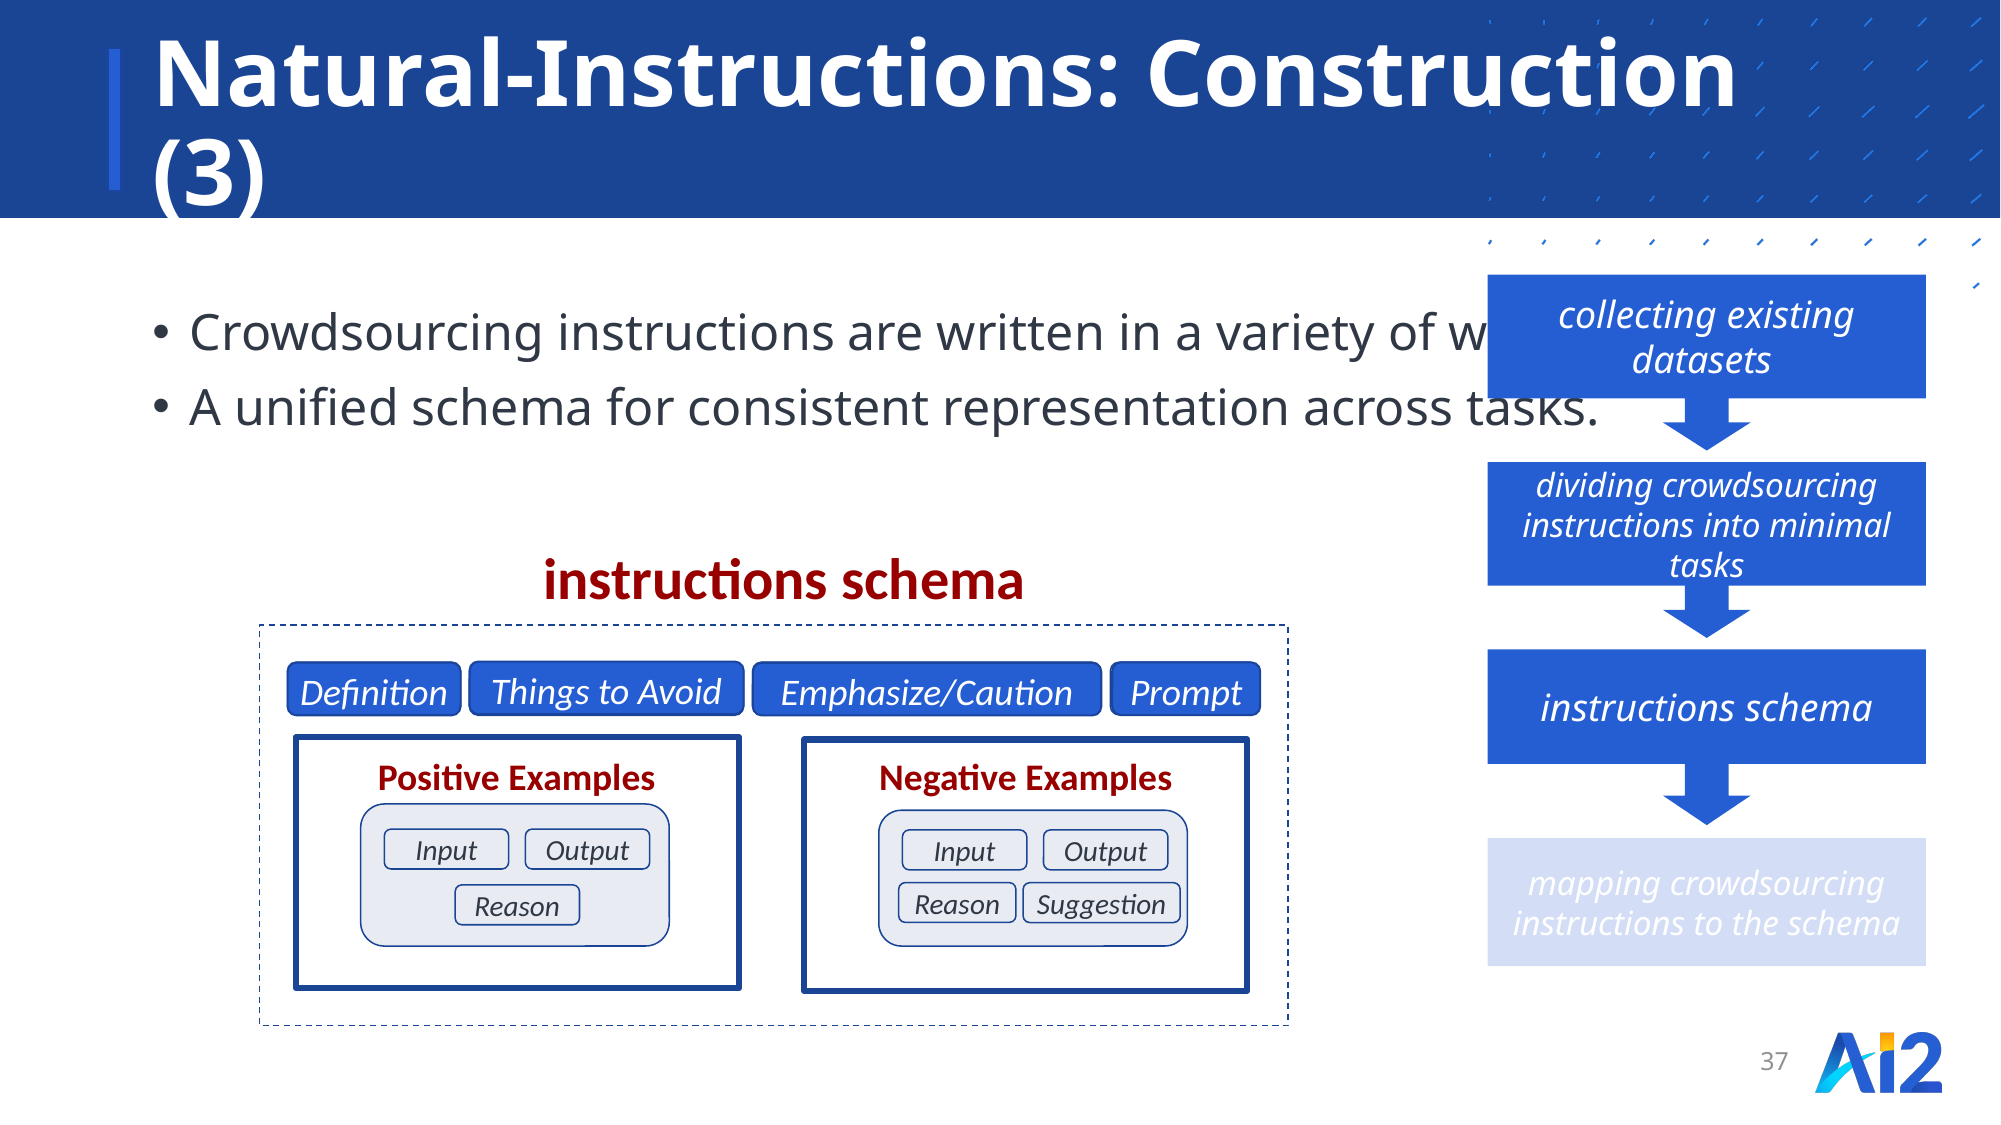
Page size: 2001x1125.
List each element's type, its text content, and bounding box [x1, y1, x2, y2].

text_box collecting existing datasets [1486, 273, 1927, 452]
text_box Prompt [1111, 661, 1262, 717]
text_box instructions schema [1486, 648, 1927, 827]
slide_number 37 [1716, 1032, 1804, 1093]
text_box dividing crowdsourcing instructions into minimal tasks [1486, 461, 1927, 640]
text_box Things to Avoid [468, 660, 745, 716]
picture [1487, 0, 2000, 289]
text_box instructions schema [528, 534, 1055, 619]
title Natural-Instructions: Construction (3) [137, 47, 1863, 206]
picture [1815, 1032, 1942, 1093]
text_box [804, 739, 1248, 991]
text_box Definition [286, 661, 462, 717]
text_box Emphasize/Caution [751, 661, 1103, 717]
text_box [259, 625, 1289, 1026]
text_box [295, 737, 739, 989]
text_box mapping crowdsourcing instructions to the schema [1487, 837, 1927, 967]
list Crowdsourcing instructions are written in a variety of ways. A unified schema for consistent representation across tasks. [137, 299, 1863, 1014]
